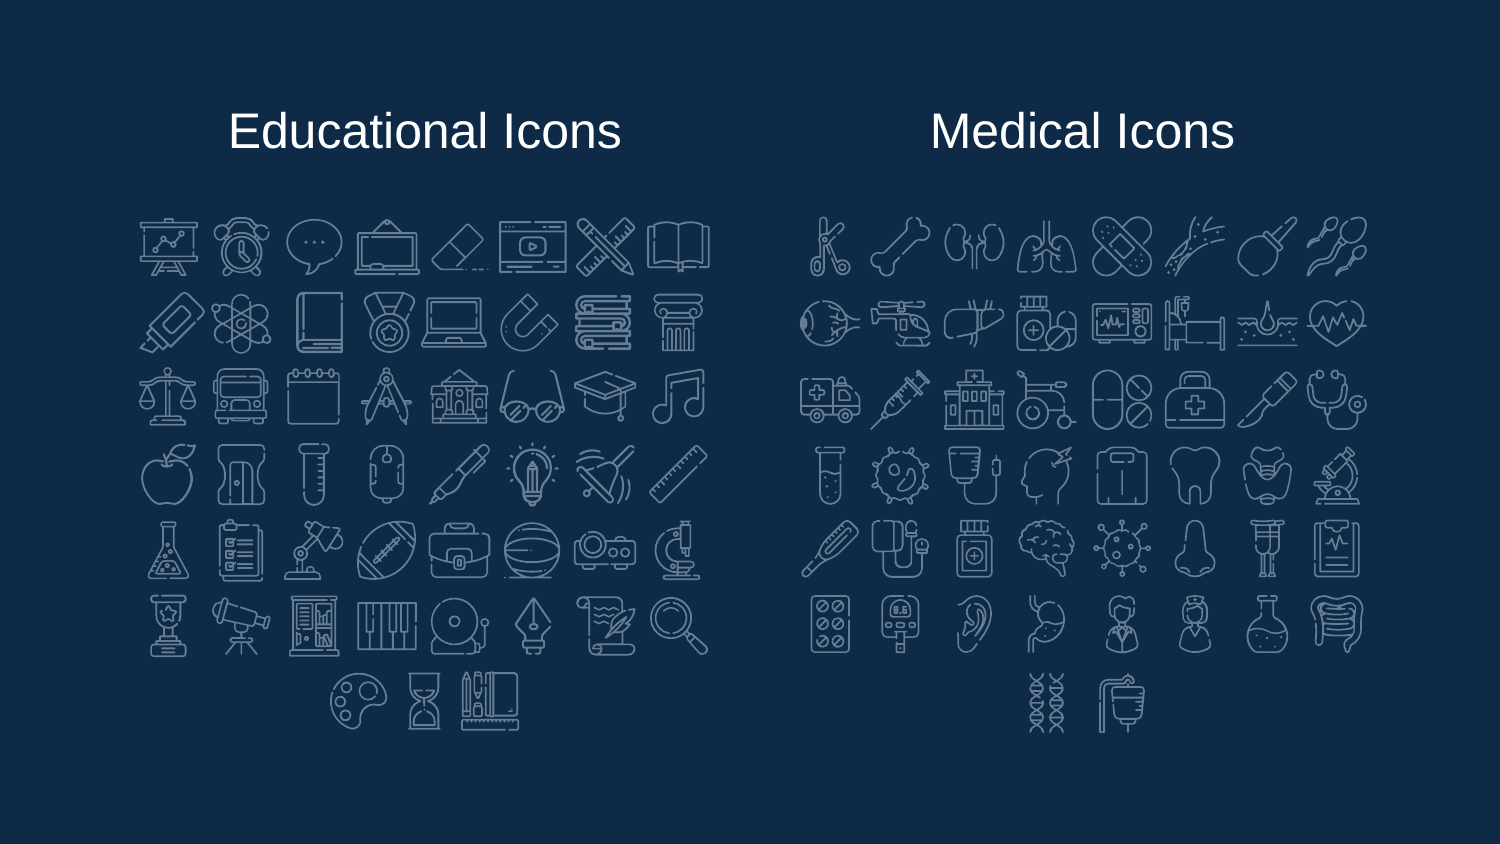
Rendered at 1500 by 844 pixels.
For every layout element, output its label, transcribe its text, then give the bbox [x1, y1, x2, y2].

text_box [217, 443, 266, 506]
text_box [407, 672, 441, 730]
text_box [431, 223, 490, 271]
text_box [575, 295, 632, 350]
text_box [948, 446, 1001, 505]
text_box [430, 368, 489, 424]
text_box [1164, 295, 1226, 351]
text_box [428, 522, 491, 579]
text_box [283, 520, 345, 581]
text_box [1016, 295, 1078, 352]
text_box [799, 375, 861, 424]
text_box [146, 521, 190, 580]
text_box [1237, 216, 1298, 277]
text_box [1091, 302, 1153, 344]
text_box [140, 443, 197, 506]
text_box [212, 597, 271, 655]
text_box [1242, 446, 1292, 505]
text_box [285, 218, 343, 276]
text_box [653, 293, 704, 352]
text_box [1016, 220, 1078, 273]
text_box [1164, 216, 1226, 277]
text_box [1313, 446, 1361, 505]
text_box [1169, 446, 1221, 505]
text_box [421, 297, 488, 348]
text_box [499, 369, 566, 424]
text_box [869, 216, 931, 277]
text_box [497, 293, 560, 352]
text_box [460, 671, 520, 731]
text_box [942, 223, 1007, 270]
text_box [649, 444, 708, 504]
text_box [218, 518, 264, 582]
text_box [870, 446, 931, 506]
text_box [360, 367, 413, 426]
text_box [212, 367, 269, 425]
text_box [139, 291, 206, 354]
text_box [943, 369, 1005, 431]
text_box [288, 595, 340, 657]
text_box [1306, 216, 1370, 277]
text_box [498, 220, 567, 274]
text_box [1310, 595, 1364, 654]
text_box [356, 520, 417, 581]
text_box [870, 300, 931, 347]
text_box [1096, 446, 1148, 506]
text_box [286, 367, 340, 425]
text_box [1306, 369, 1369, 431]
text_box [1090, 216, 1155, 277]
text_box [1015, 369, 1077, 430]
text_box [1178, 594, 1212, 654]
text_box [1092, 519, 1152, 578]
text_box [647, 221, 710, 273]
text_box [1098, 672, 1146, 734]
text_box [1029, 672, 1064, 734]
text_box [427, 597, 490, 655]
text_box [139, 366, 197, 426]
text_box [956, 594, 996, 654]
text_box [514, 597, 552, 655]
text_box [1105, 595, 1139, 654]
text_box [800, 519, 860, 578]
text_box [654, 520, 701, 581]
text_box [139, 217, 198, 277]
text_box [295, 291, 344, 354]
text_box [574, 370, 637, 422]
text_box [1171, 519, 1218, 578]
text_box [149, 594, 187, 658]
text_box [212, 216, 271, 277]
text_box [814, 446, 846, 506]
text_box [647, 596, 709, 656]
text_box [503, 521, 561, 579]
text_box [362, 291, 417, 354]
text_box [881, 594, 920, 654]
text_box Educational Icons [139, 83, 711, 163]
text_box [573, 530, 637, 571]
text_box [429, 443, 490, 505]
text_box [354, 219, 420, 276]
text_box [871, 519, 932, 579]
text_box [369, 444, 405, 504]
text_box [1237, 371, 1298, 428]
text_box [870, 369, 931, 430]
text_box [798, 300, 861, 347]
text_box [357, 602, 417, 651]
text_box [575, 596, 636, 656]
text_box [1017, 519, 1076, 578]
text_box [1019, 446, 1073, 506]
text_box [943, 299, 1005, 348]
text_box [1091, 369, 1154, 431]
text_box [810, 594, 851, 654]
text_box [210, 293, 274, 355]
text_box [1241, 594, 1291, 654]
text_box [298, 443, 330, 506]
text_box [1236, 300, 1298, 347]
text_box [956, 519, 993, 578]
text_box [1313, 519, 1360, 578]
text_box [651, 368, 705, 425]
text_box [1164, 370, 1226, 429]
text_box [506, 441, 559, 507]
text_box [575, 217, 636, 277]
text_box Medical Icons [797, 83, 1369, 163]
text_box [1250, 519, 1285, 578]
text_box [326, 672, 389, 730]
text_box [1306, 300, 1367, 348]
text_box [1027, 594, 1071, 654]
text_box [810, 216, 852, 277]
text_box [575, 444, 636, 505]
